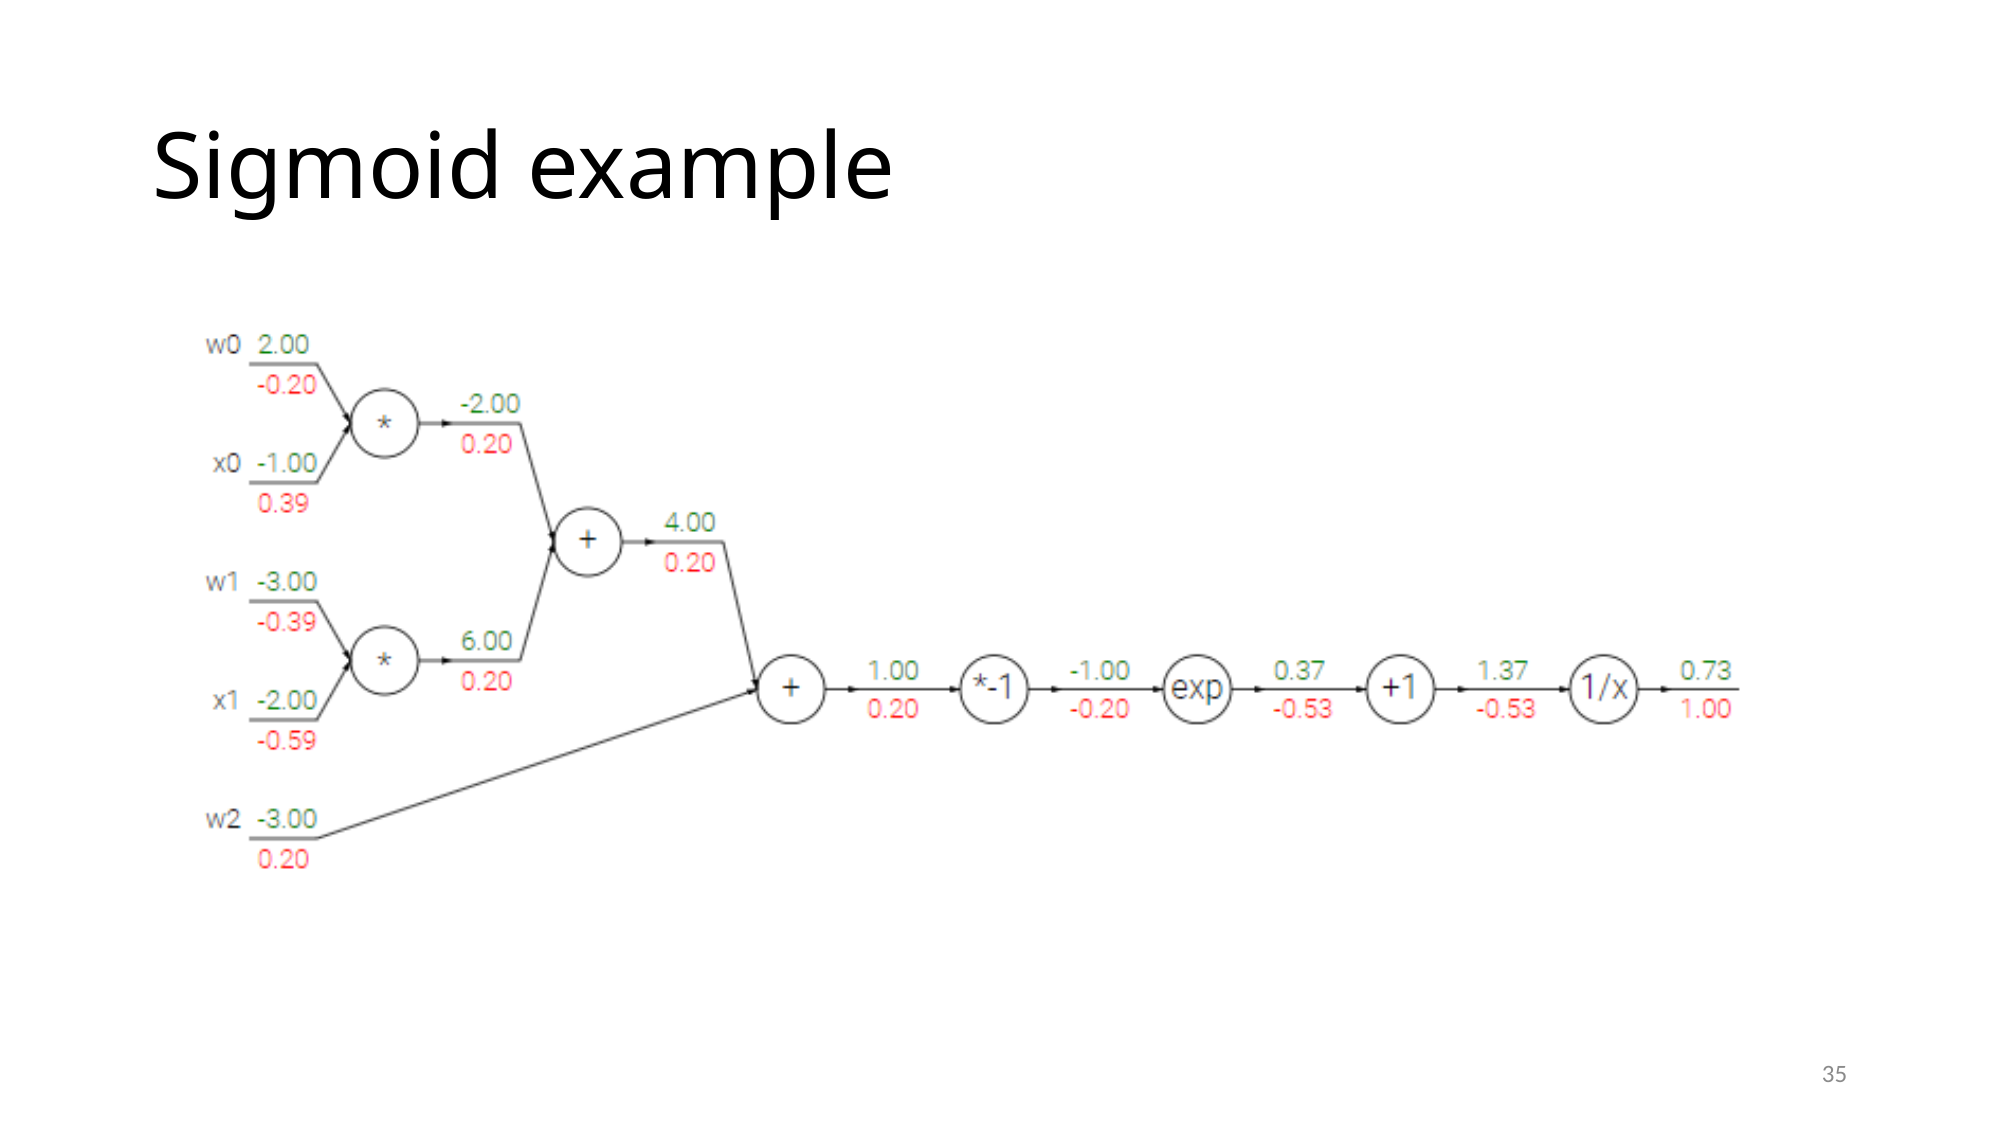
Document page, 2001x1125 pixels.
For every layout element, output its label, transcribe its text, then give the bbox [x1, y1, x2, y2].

picture [164, 299, 1835, 909]
slide_number 35 [1412, 1042, 1863, 1103]
title Sigmoid example [137, 59, 1863, 278]
